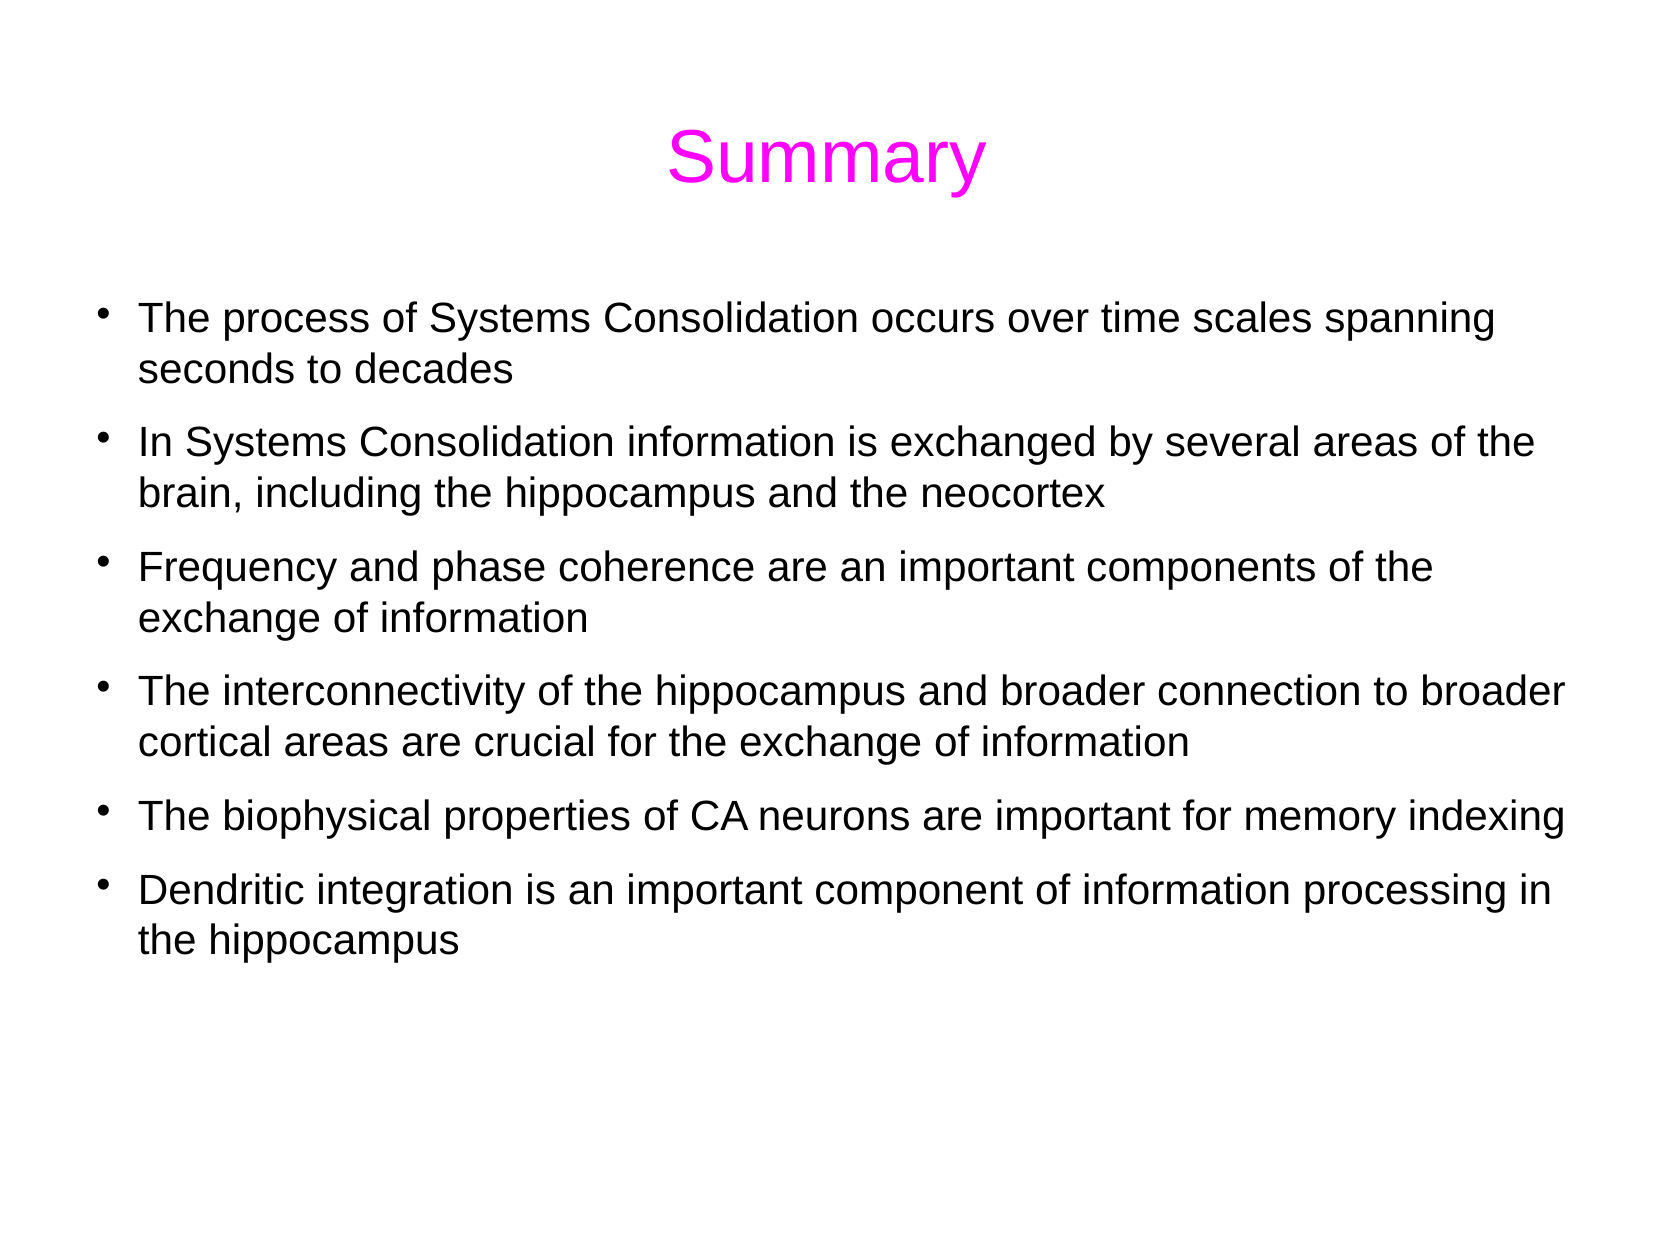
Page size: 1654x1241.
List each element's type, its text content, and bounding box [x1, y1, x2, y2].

text_box Summary [82, 49, 1571, 257]
text_box The process of Systems Consolidation occurs over time scales spanning seconds to decades In Systems Consolidation information is exchanged by several areas of the brain, including the hippocampus and the neocortex Frequency and phase coherence are an important components of the exchange of information The interconnectivity of the hippocampus and broader connection to broader cortical areas are crucial for the exchange of information The biophysical properties of CA neurons are important for memory indexing Dendritic integration is an important component of information processing in the hippocampus [82, 290, 1571, 1010]
